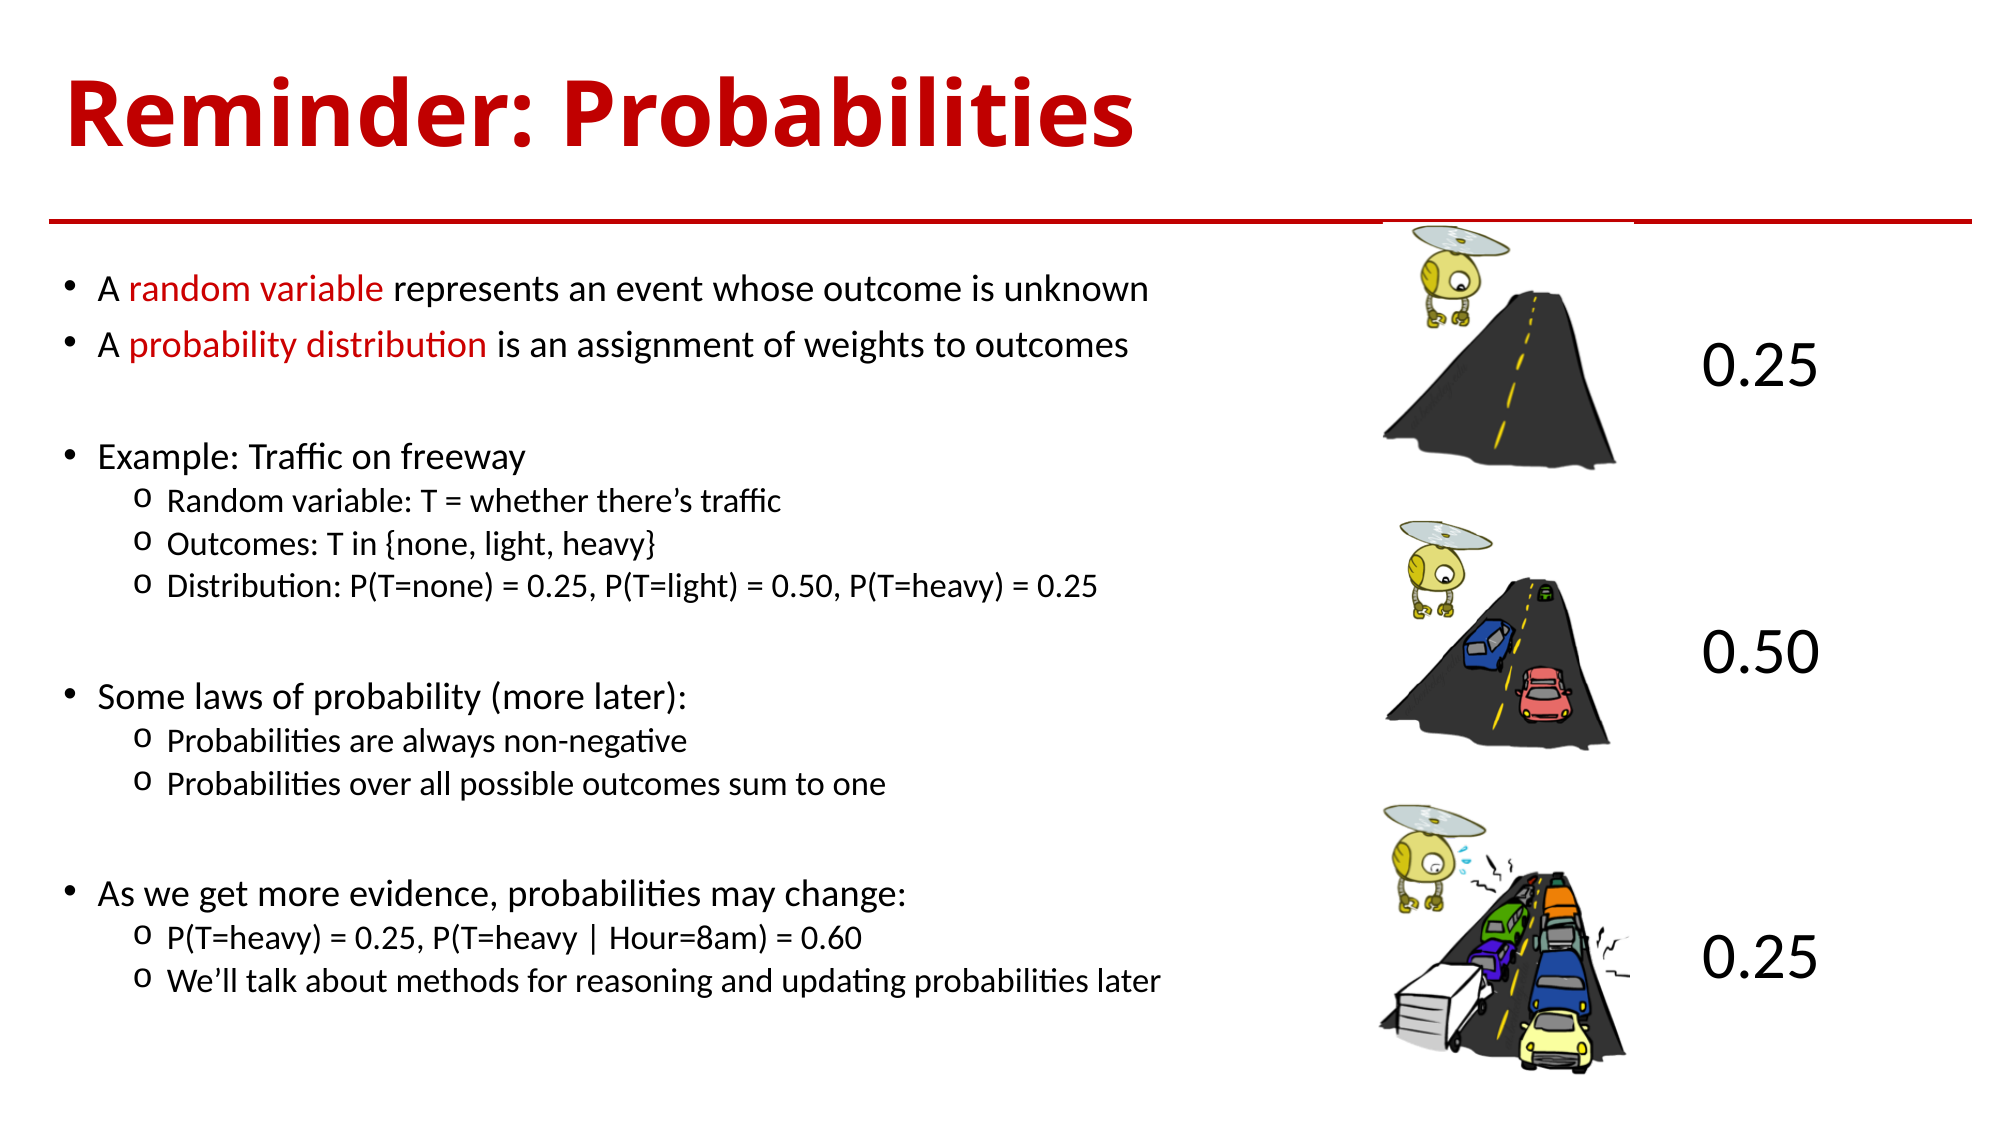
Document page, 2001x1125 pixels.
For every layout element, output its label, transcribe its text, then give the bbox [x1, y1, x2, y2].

text_box 0.50 [1687, 599, 1888, 695]
title Reminder: Probabilities [48, 41, 1972, 192]
text_box 0.25 [1687, 312, 1888, 408]
list A random variable represents an event whose outcome is unknown A probability distribution is an assignment of weights to outcomes Example: Traffic on freeway Random variable: T = whether there’s traffic Outcomes: T in {none, light, heavy} Distribution: P(T=none) = 0.25, P(T=light) = 0.50, P(T=heavy) = 0.25 Some laws of probability (more later): Probabilities are always non-negative Probabilities over all possible outcomes sum to one As we get more evidence, probabilities may change: P(T=heavy) = 0.25, P(T=heavy | Hour=8am) = 0.60 We’ll talk about methods for reasoning and updating probabilities later [48, 264, 1972, 1014]
picture [1375, 791, 1630, 1082]
picture [1374, 499, 1648, 758]
picture [1382, 222, 1635, 485]
text_box 0.25 [1687, 904, 1888, 999]
